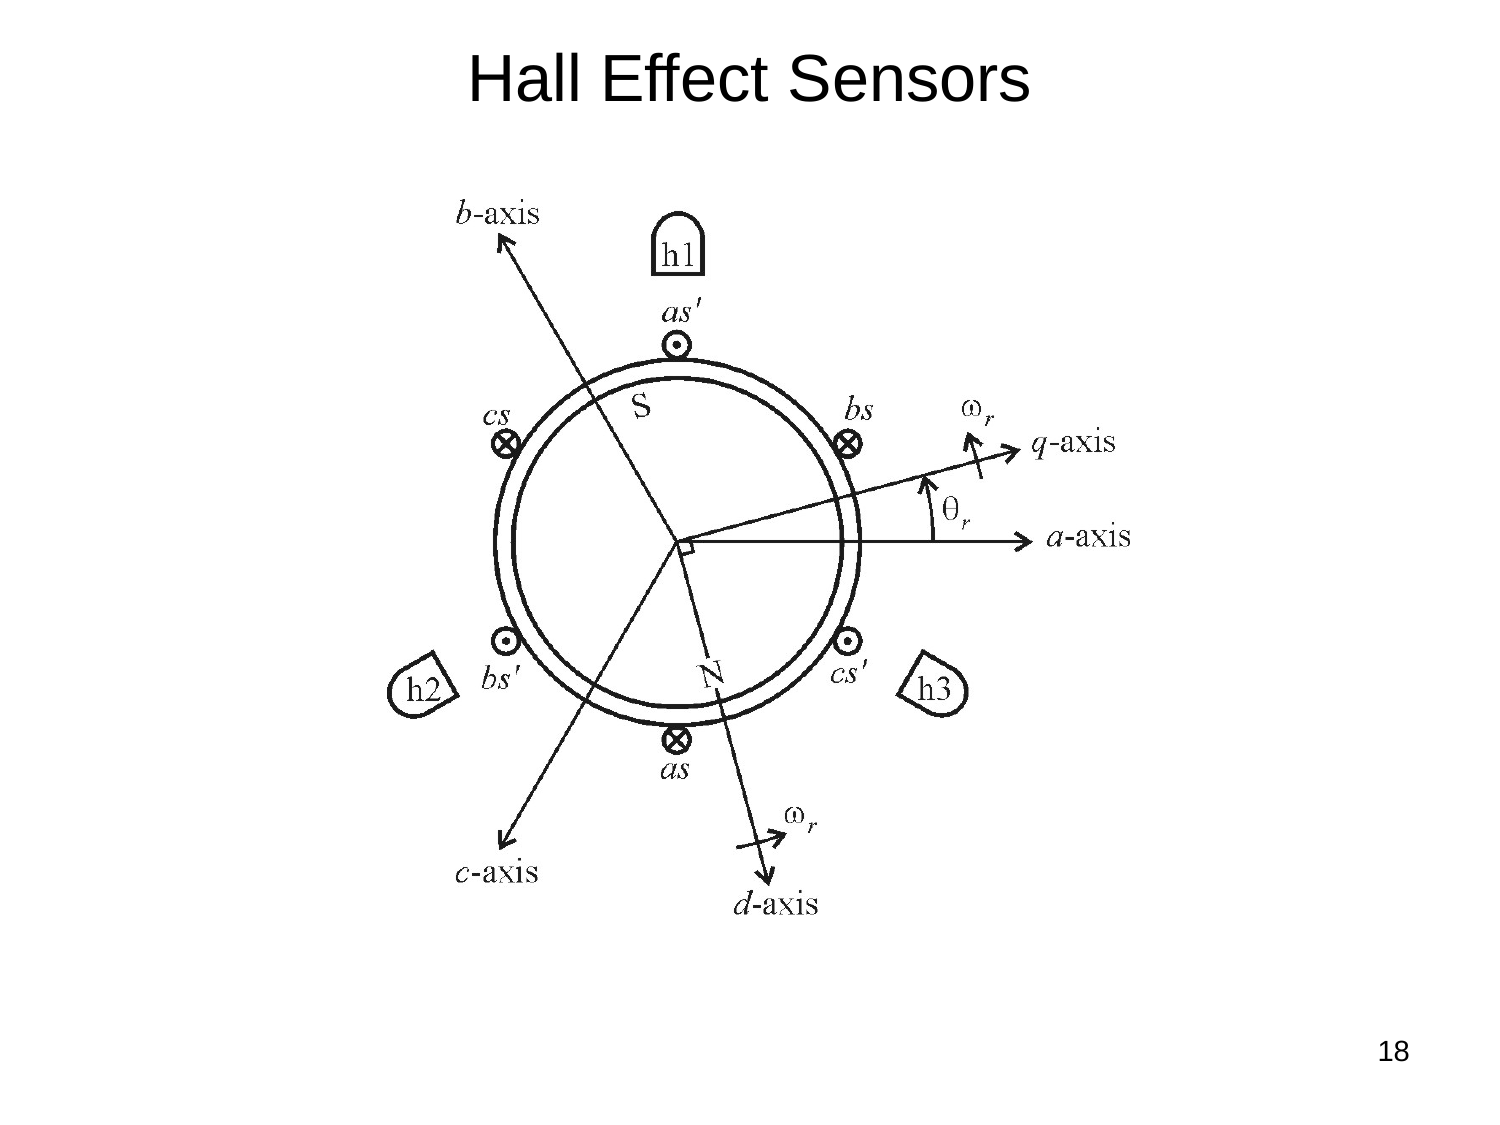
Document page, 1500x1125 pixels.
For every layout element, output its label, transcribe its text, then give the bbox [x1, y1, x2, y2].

picture [387, 199, 1130, 915]
title Hall Effect Sensors [74, 24, 1426, 126]
slide_number 17 [1074, 1024, 1426, 1103]
